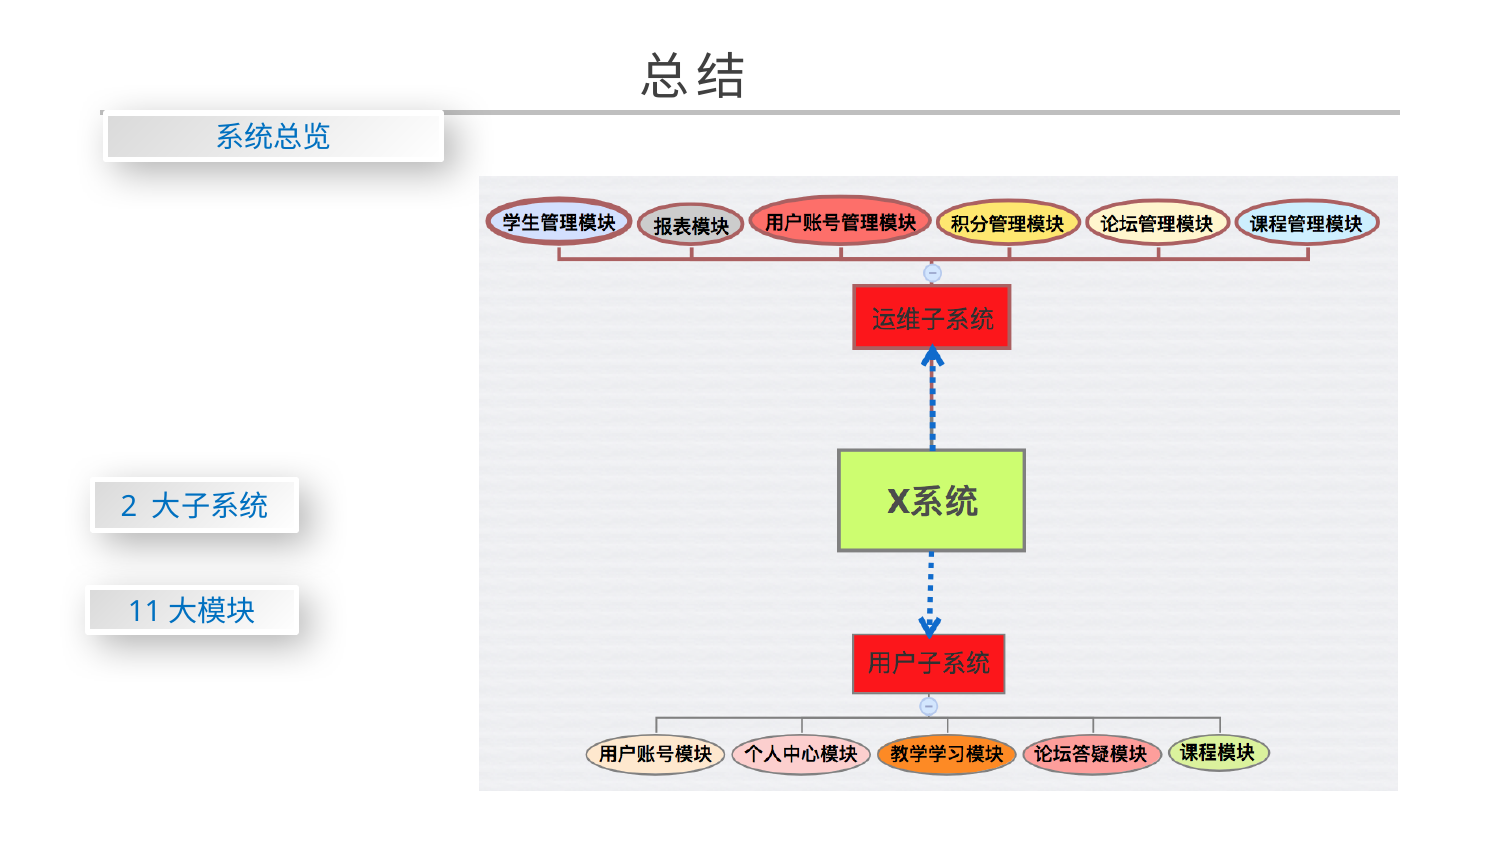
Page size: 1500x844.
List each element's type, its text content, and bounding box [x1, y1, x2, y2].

text_box 2 大子系统 [91, 478, 298, 532]
text_box 11大模块 [86, 586, 299, 634]
picture [479, 176, 1398, 792]
text_box 总结 [625, 37, 762, 112]
text_box 系统总览 [103, 111, 444, 161]
